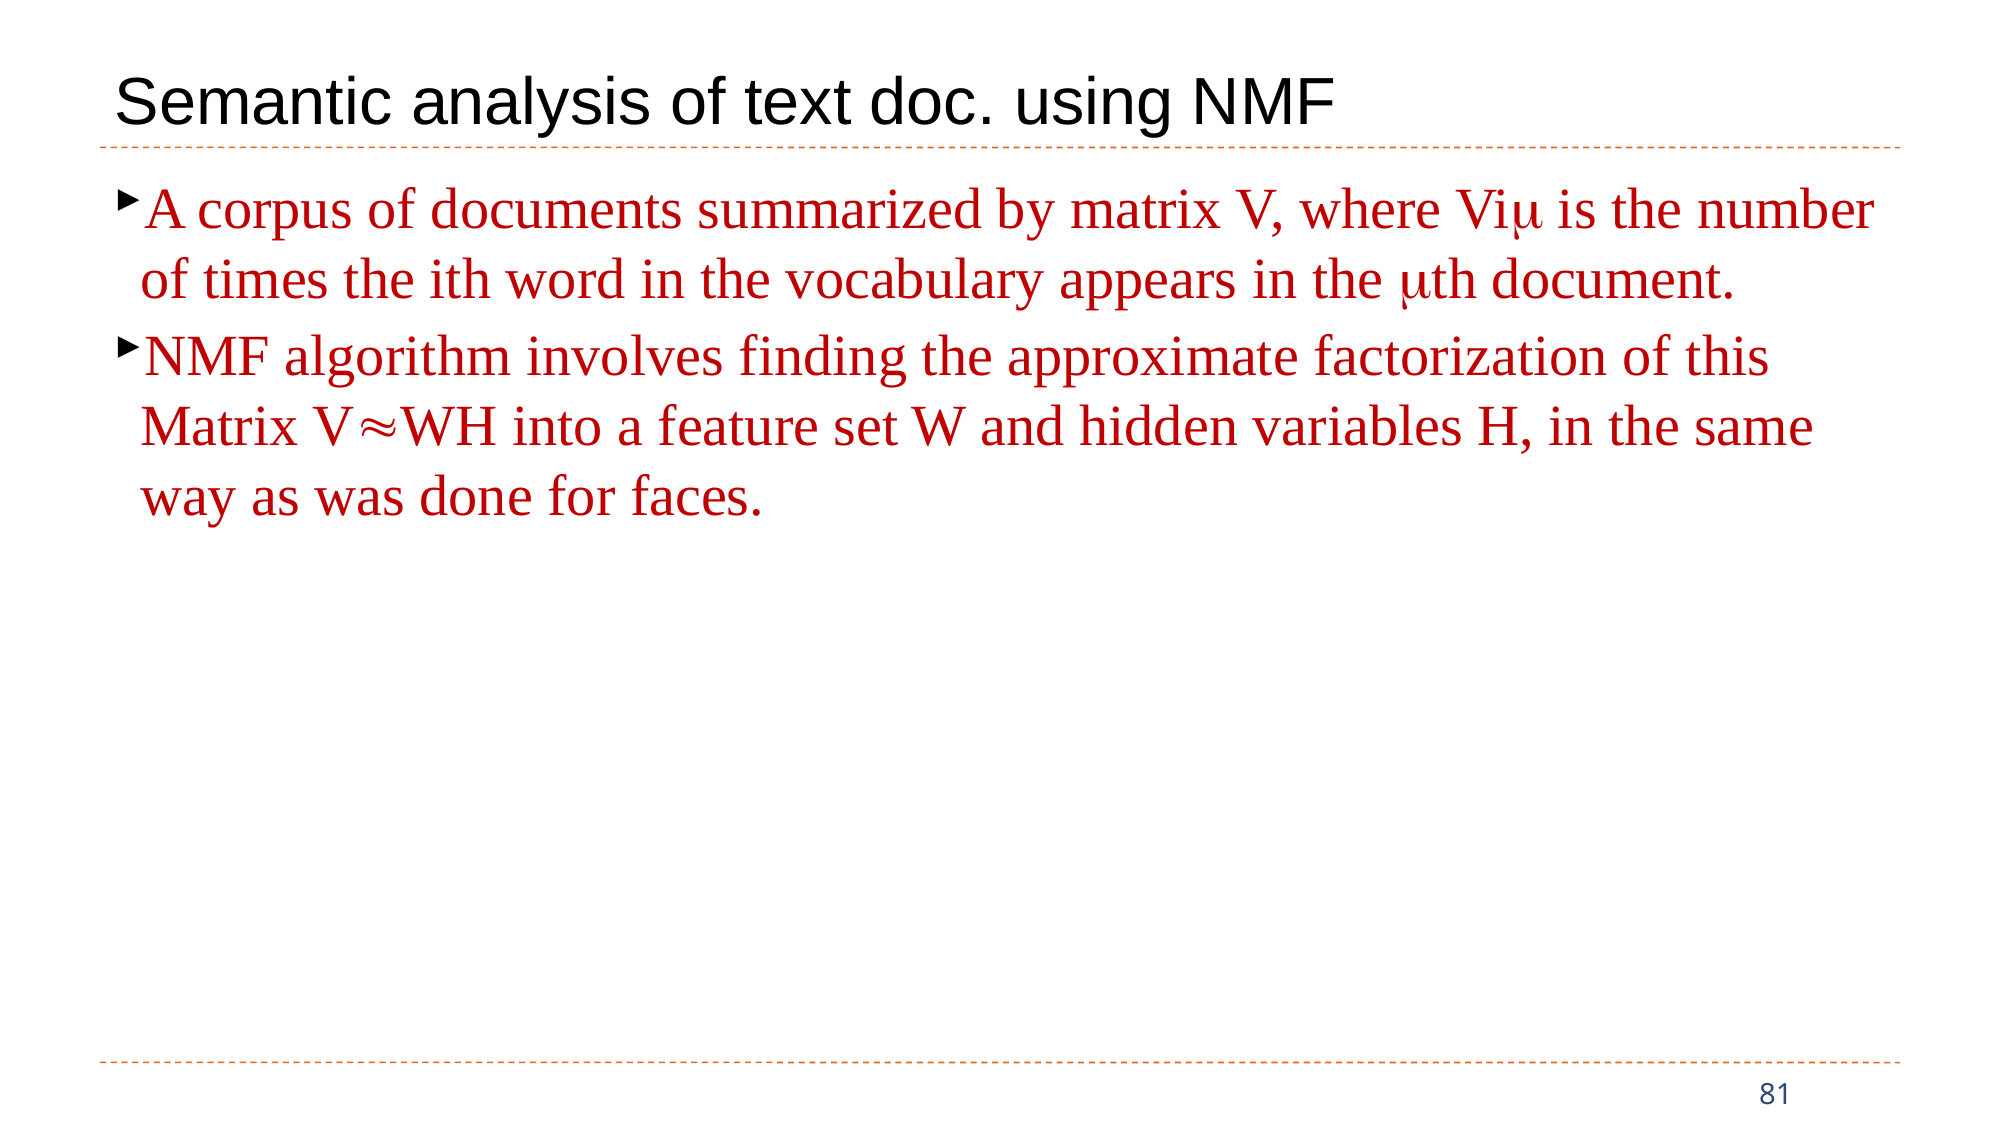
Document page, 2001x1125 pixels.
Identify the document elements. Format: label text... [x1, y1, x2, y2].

title Semantic analysis of text doc. using NMF [99, 24, 1900, 146]
list A corpus of documents summarized by matrix V, where Vi is the number of times the ith word in the vocabulary appears in the th document. NMF algorithm involves finding the approximate factorization of this Matrix VWH into a feature set W and hidden variables H, in the same way as was done for faces. [99, 162, 1900, 1050]
